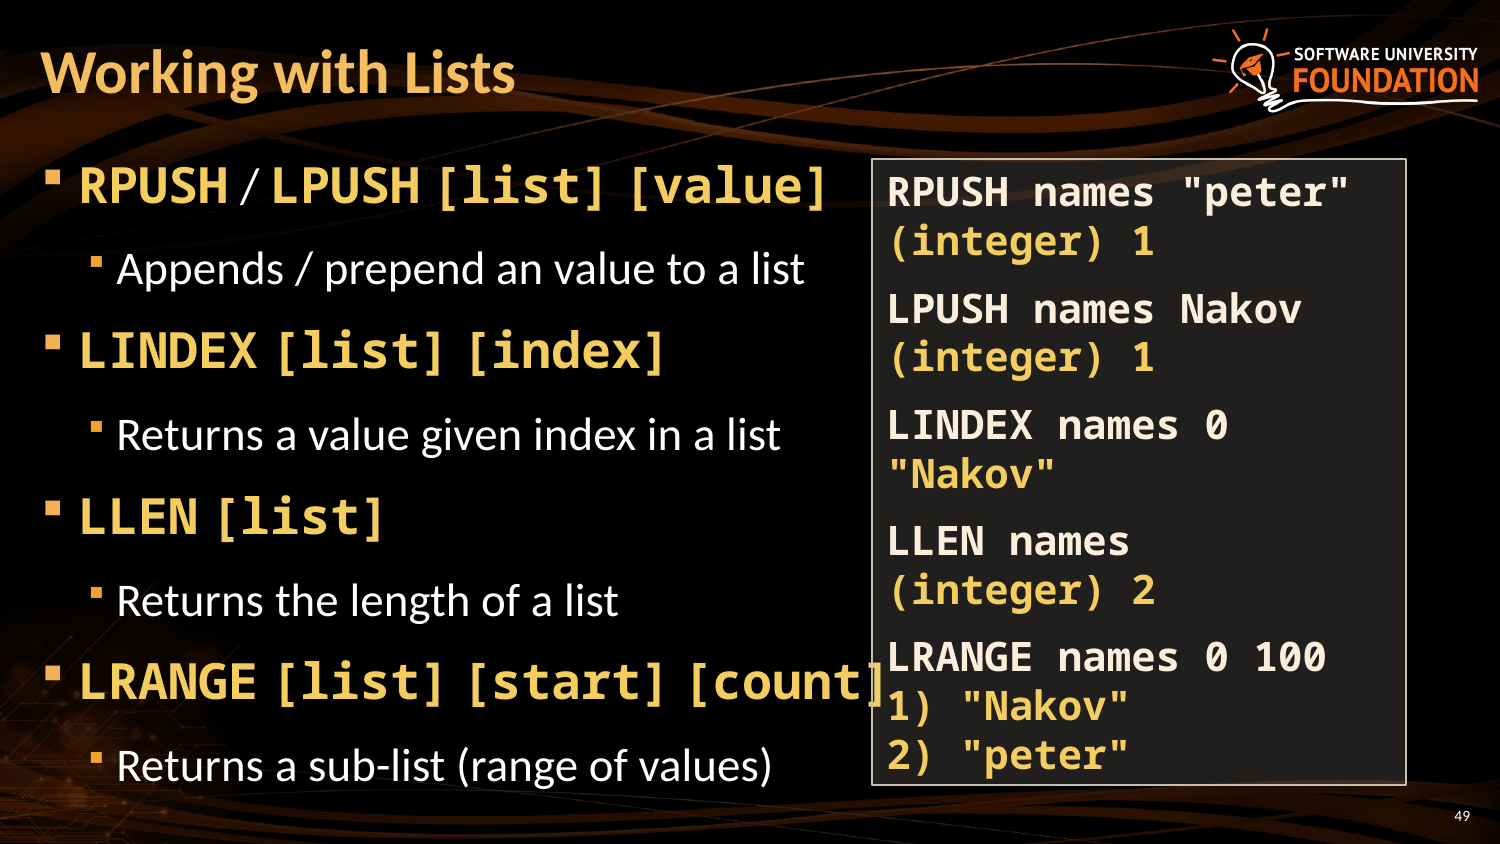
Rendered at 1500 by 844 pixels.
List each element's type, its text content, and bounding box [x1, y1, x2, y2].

title Working with Lists [23, 4, 1202, 141]
text_box RPUSH names "peter" (integer) 1 LPUSH names Nakov (integer) 1 LINDEX names 0 "Nakov" LLEN names (integer) 2 LRANGE names 0 100 1) "Nakov" 2) "peter" [871, 158, 1407, 785]
list RPUSH / LPUSH [list] [value] Appends / prepend an value to a list LINDEX [list] [index] Returns a value given index in a list LLEN [list] Returns the length of a list LRANGE [list] [start] [count] Returns a sub-list (range of values) [23, 141, 1476, 827]
picture [0, 0, 1500, 844]
